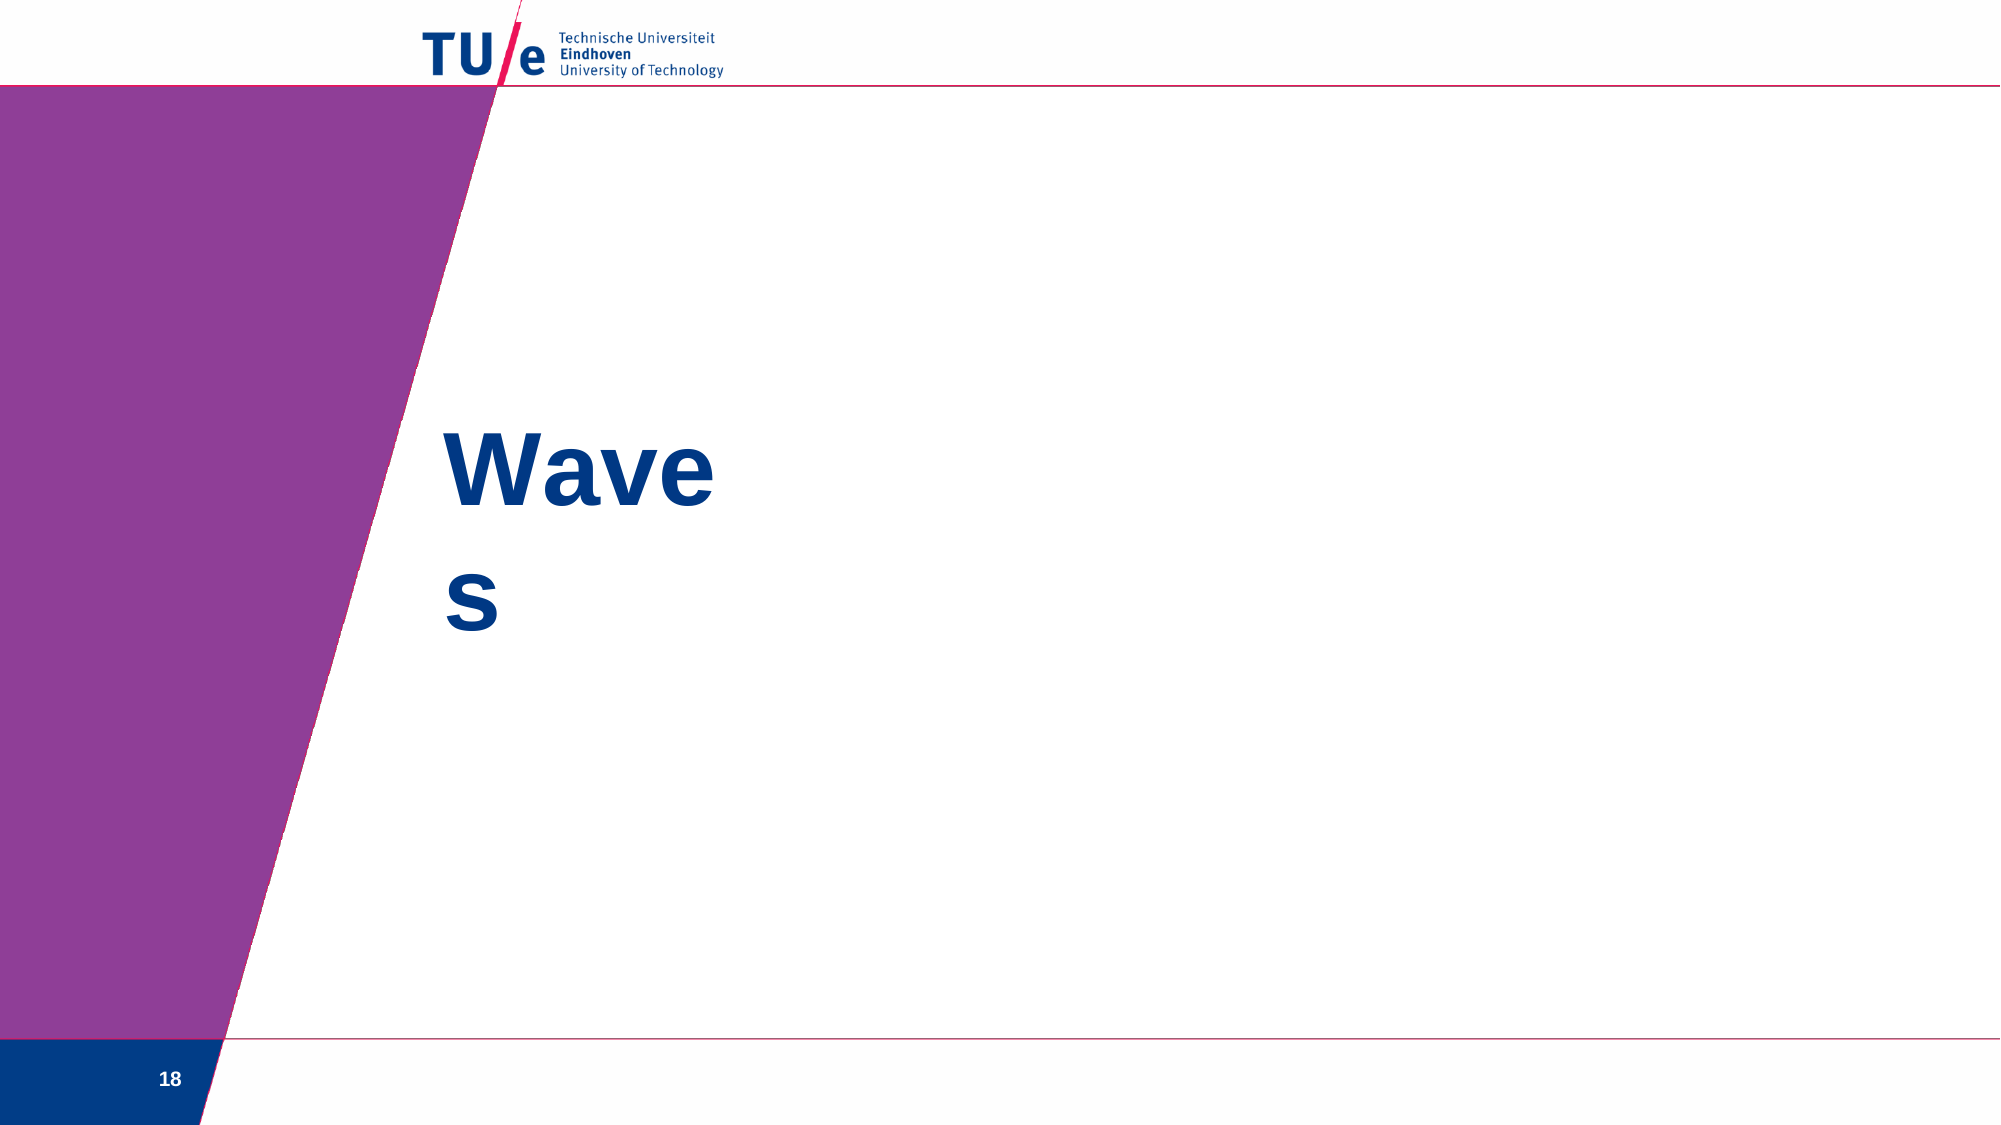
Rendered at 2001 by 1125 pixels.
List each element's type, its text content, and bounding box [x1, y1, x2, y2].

title Waves [441, 399, 773, 652]
slide_number 18 [152, 1065, 189, 1125]
picture [0, 0, 2000, 1125]
